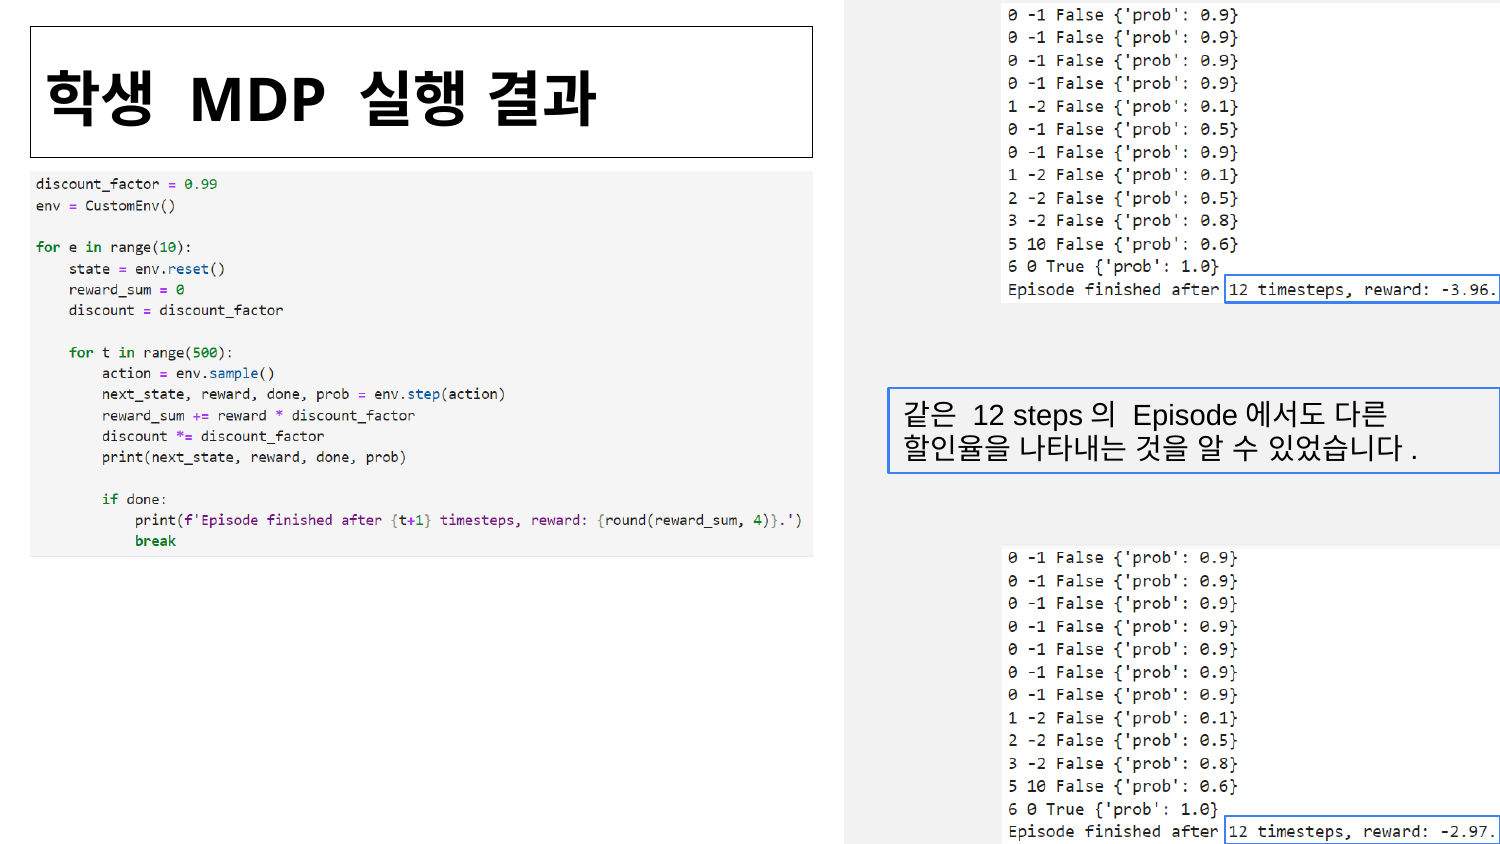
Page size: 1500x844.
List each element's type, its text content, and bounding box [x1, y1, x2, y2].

picture [30, 170, 814, 558]
title 학생 MDP 실행 결과 [30, 26, 813, 158]
picture [844, 0, 1500, 844]
text_box 같은 12 steps의 Episode에서도 다른 할인율을 나타내는 것을 알 수 있었습니다. [888, 388, 1500, 474]
